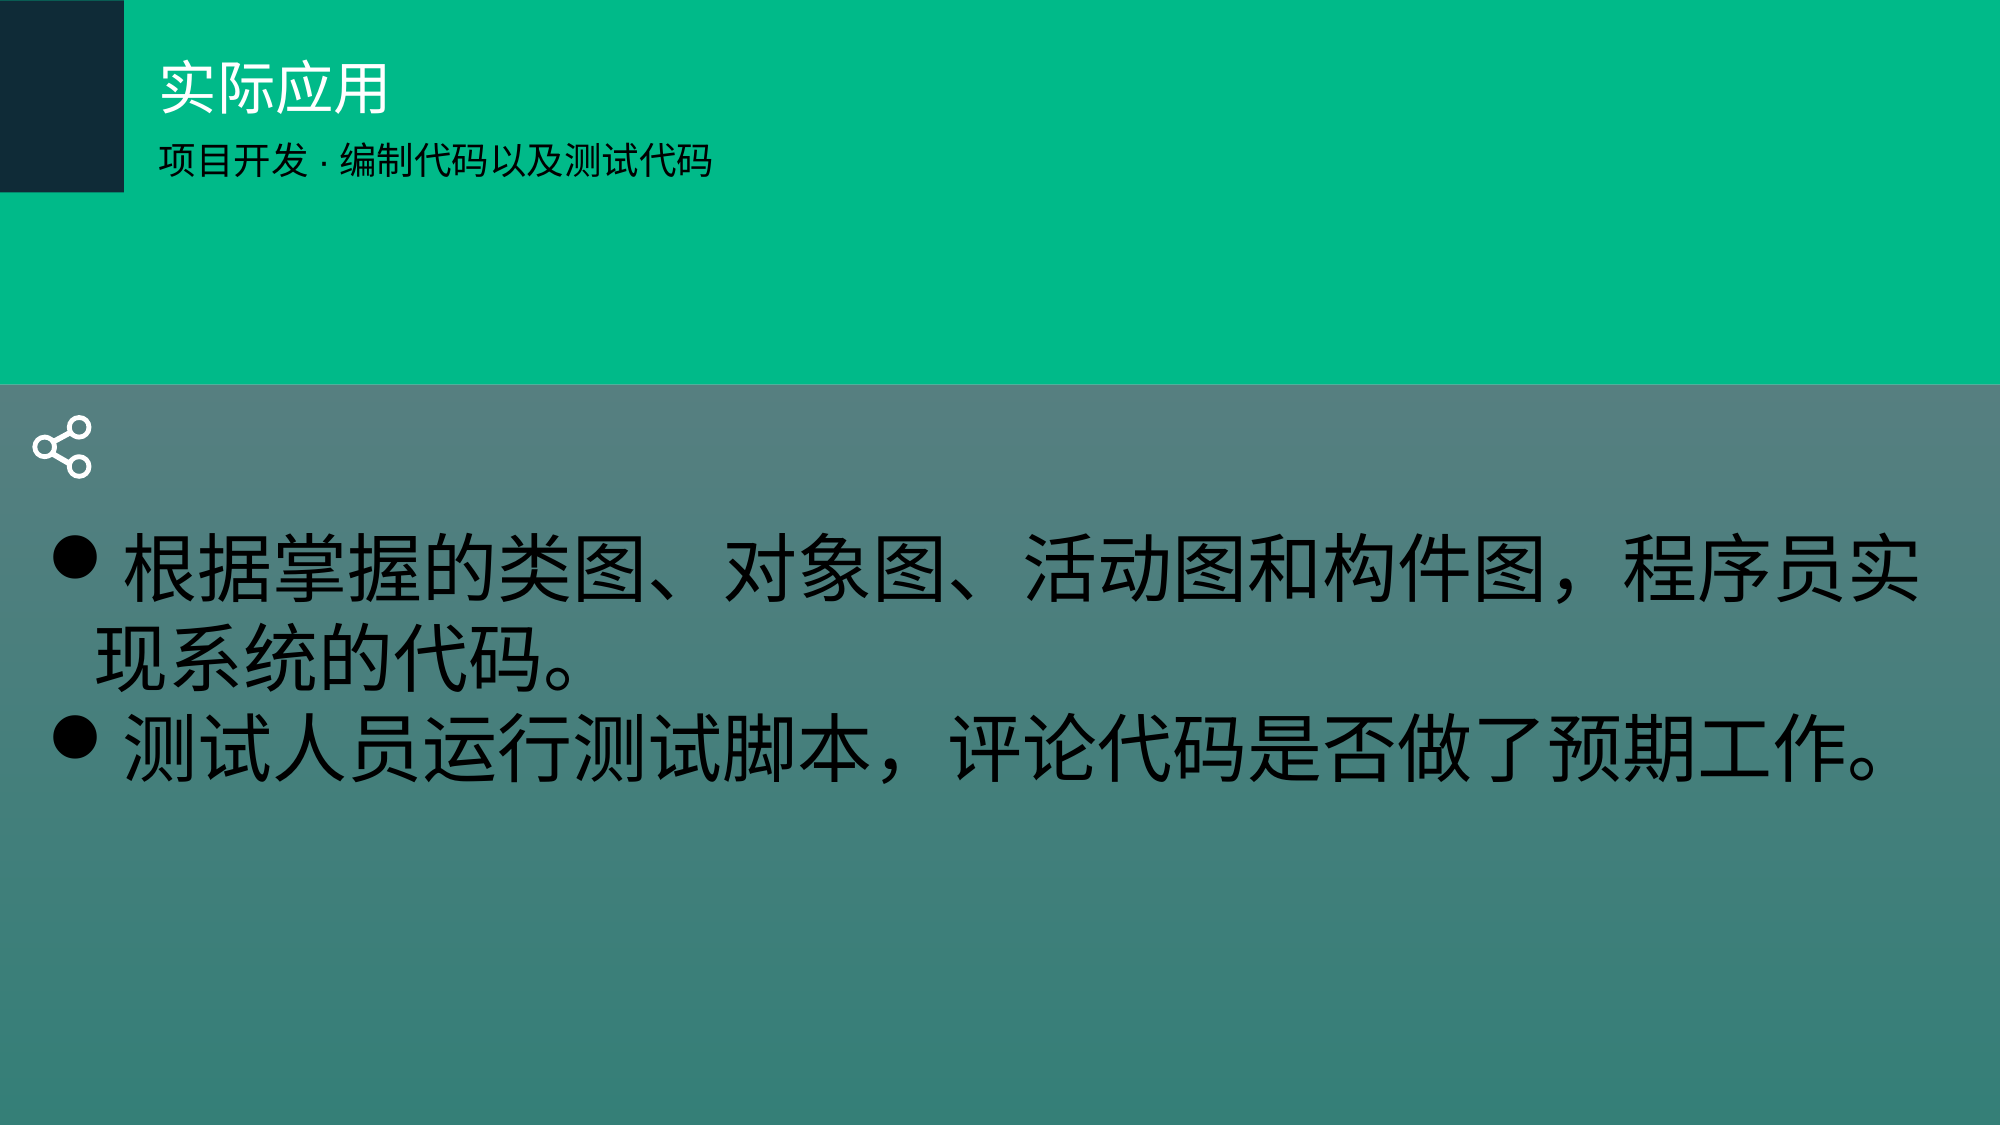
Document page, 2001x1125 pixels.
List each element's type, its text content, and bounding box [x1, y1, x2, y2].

text_box 实际应用 [144, 43, 680, 129]
text_box [32, 415, 92, 479]
text_box [0, 385, 2000, 1125]
text_box 项目开发·编制代码以及测试代码 [144, 129, 820, 190]
text_box [0, 0, 125, 193]
text_box [0, 0, 2000, 385]
text_box 根据掌握的类图、对象图、活动图和构件图，程序员实现系统的代码。 测试人员运行测试脚本，评论代码是否做了预期工作。 [32, 514, 2000, 799]
